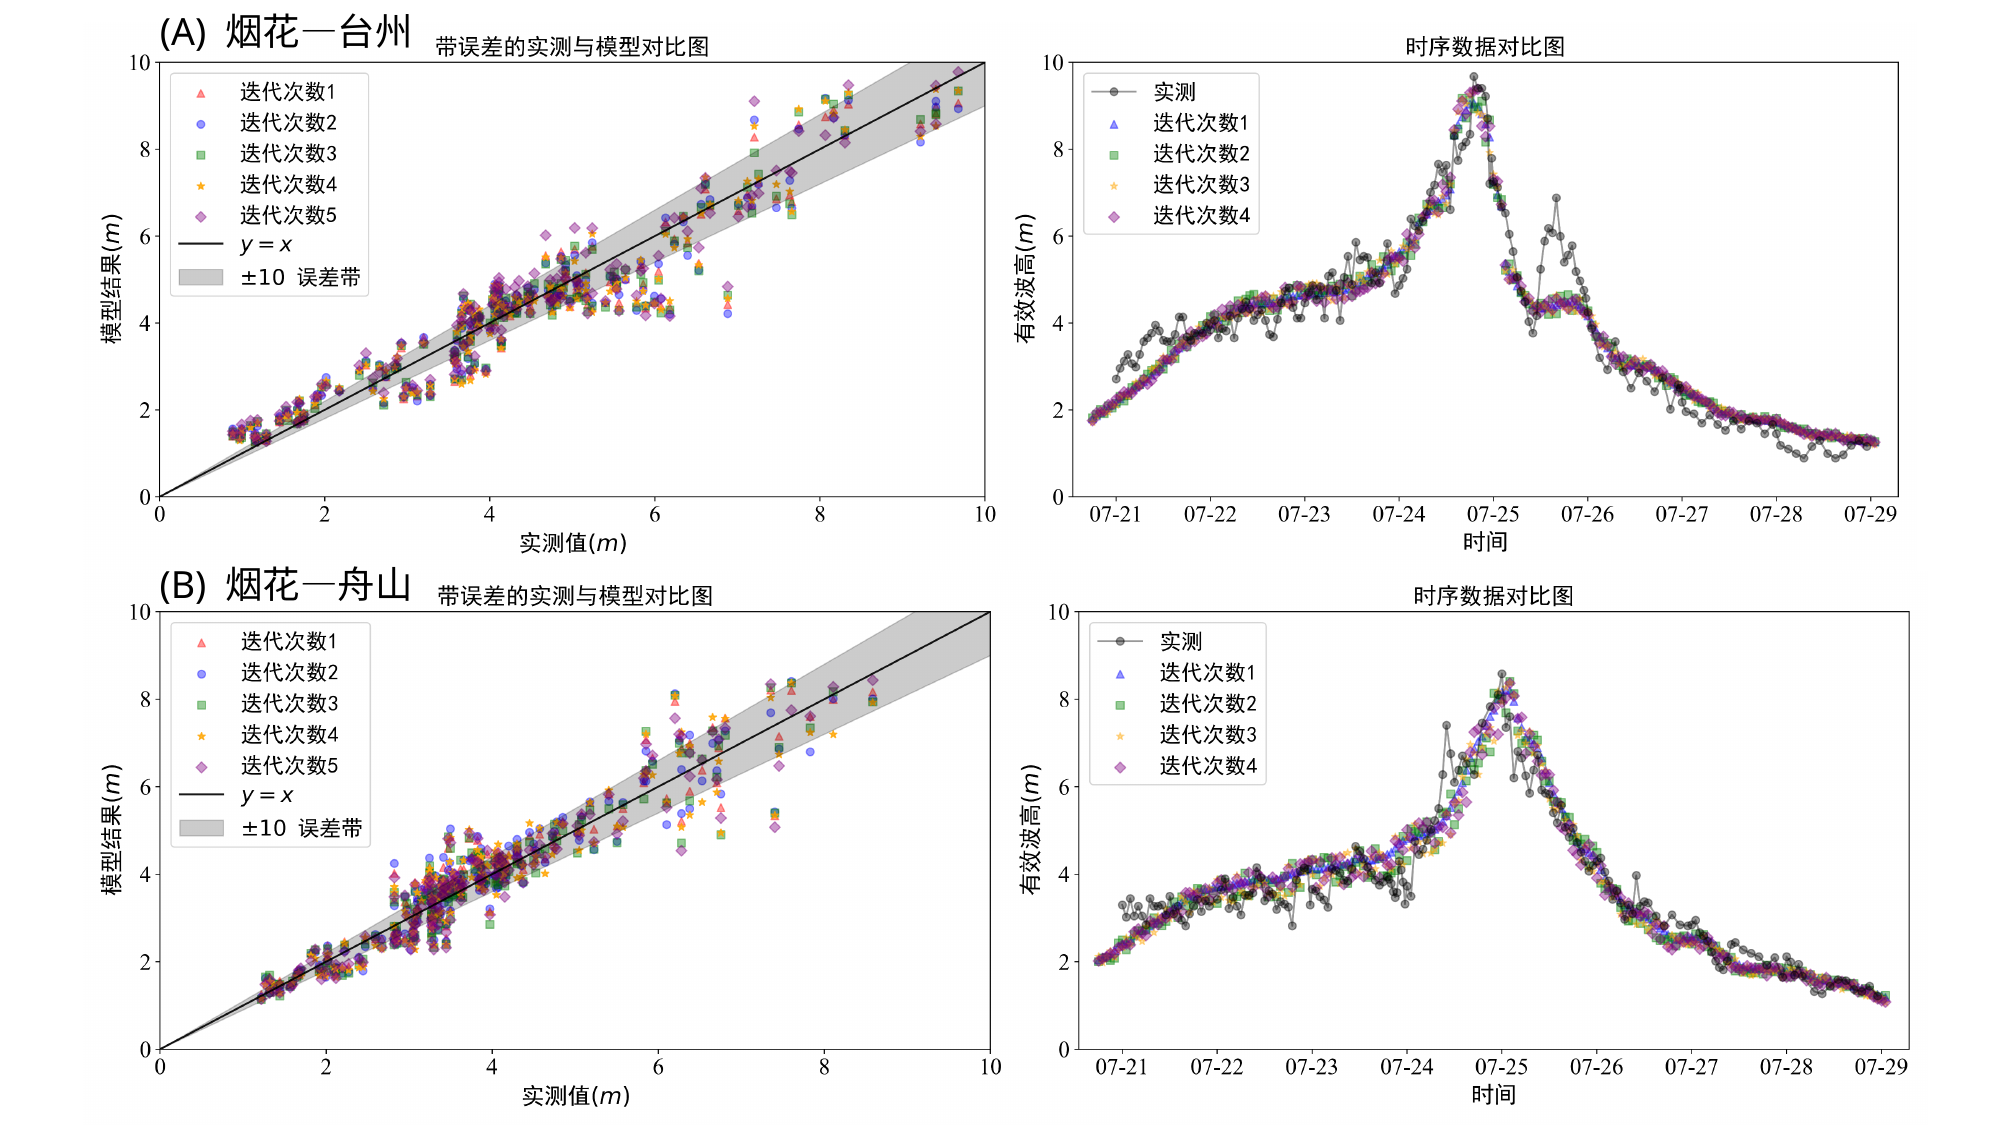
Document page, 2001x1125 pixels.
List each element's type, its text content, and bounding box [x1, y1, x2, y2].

text_box (A) 烟花—台州 [144, 0, 428, 22]
picture [83, 22, 1928, 1125]
